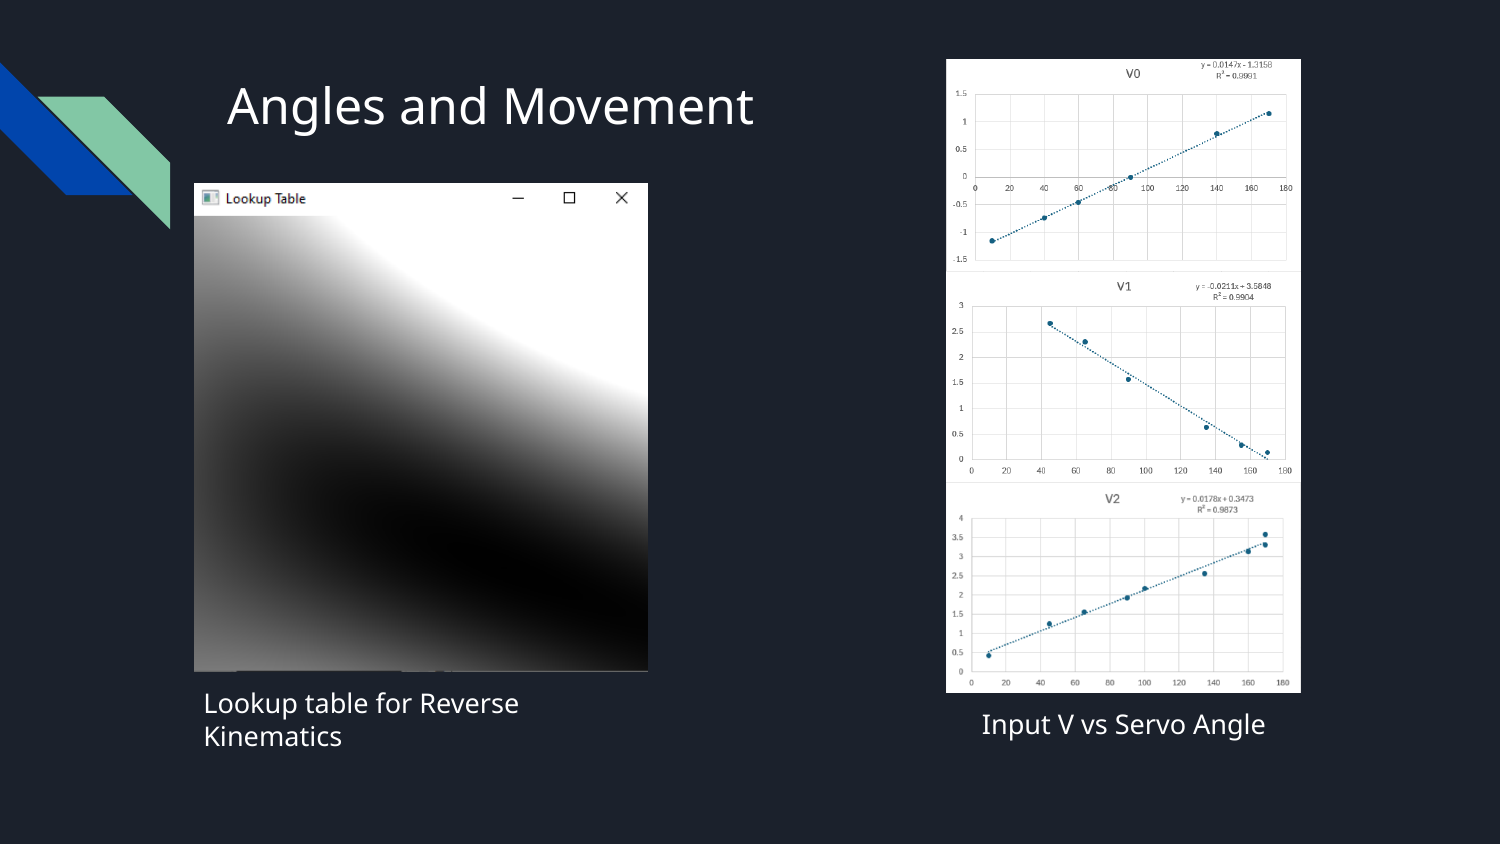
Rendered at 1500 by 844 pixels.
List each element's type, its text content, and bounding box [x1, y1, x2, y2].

title Angles and Movement [212, 59, 818, 210]
text_box Lookup table for Reverse Kinematics [188, 671, 654, 768]
text_box Input V vs Servo Angle [891, 692, 1357, 788]
picture [194, 183, 648, 672]
picture [946, 59, 1301, 693]
